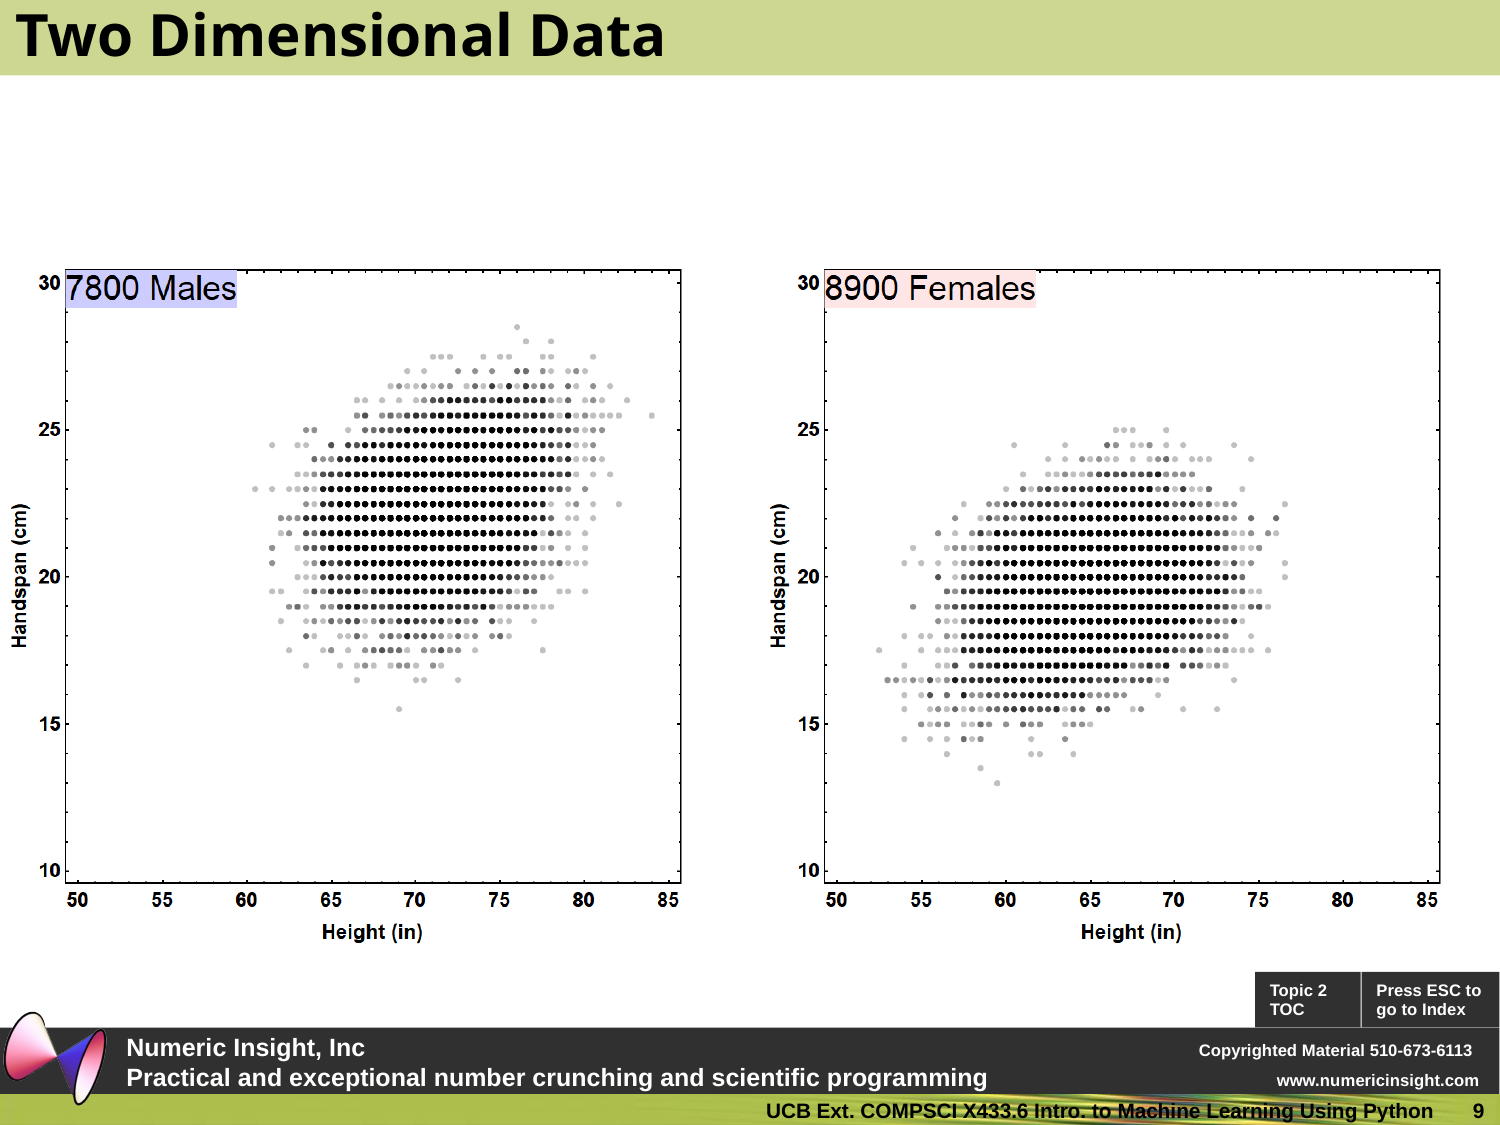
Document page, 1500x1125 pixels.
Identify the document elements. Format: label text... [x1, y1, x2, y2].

picture [765, 269, 1441, 945]
picture [0, 1007, 1500, 1125]
picture [6, 269, 682, 945]
title Two Dimensional Data [0, 0, 1500, 76]
